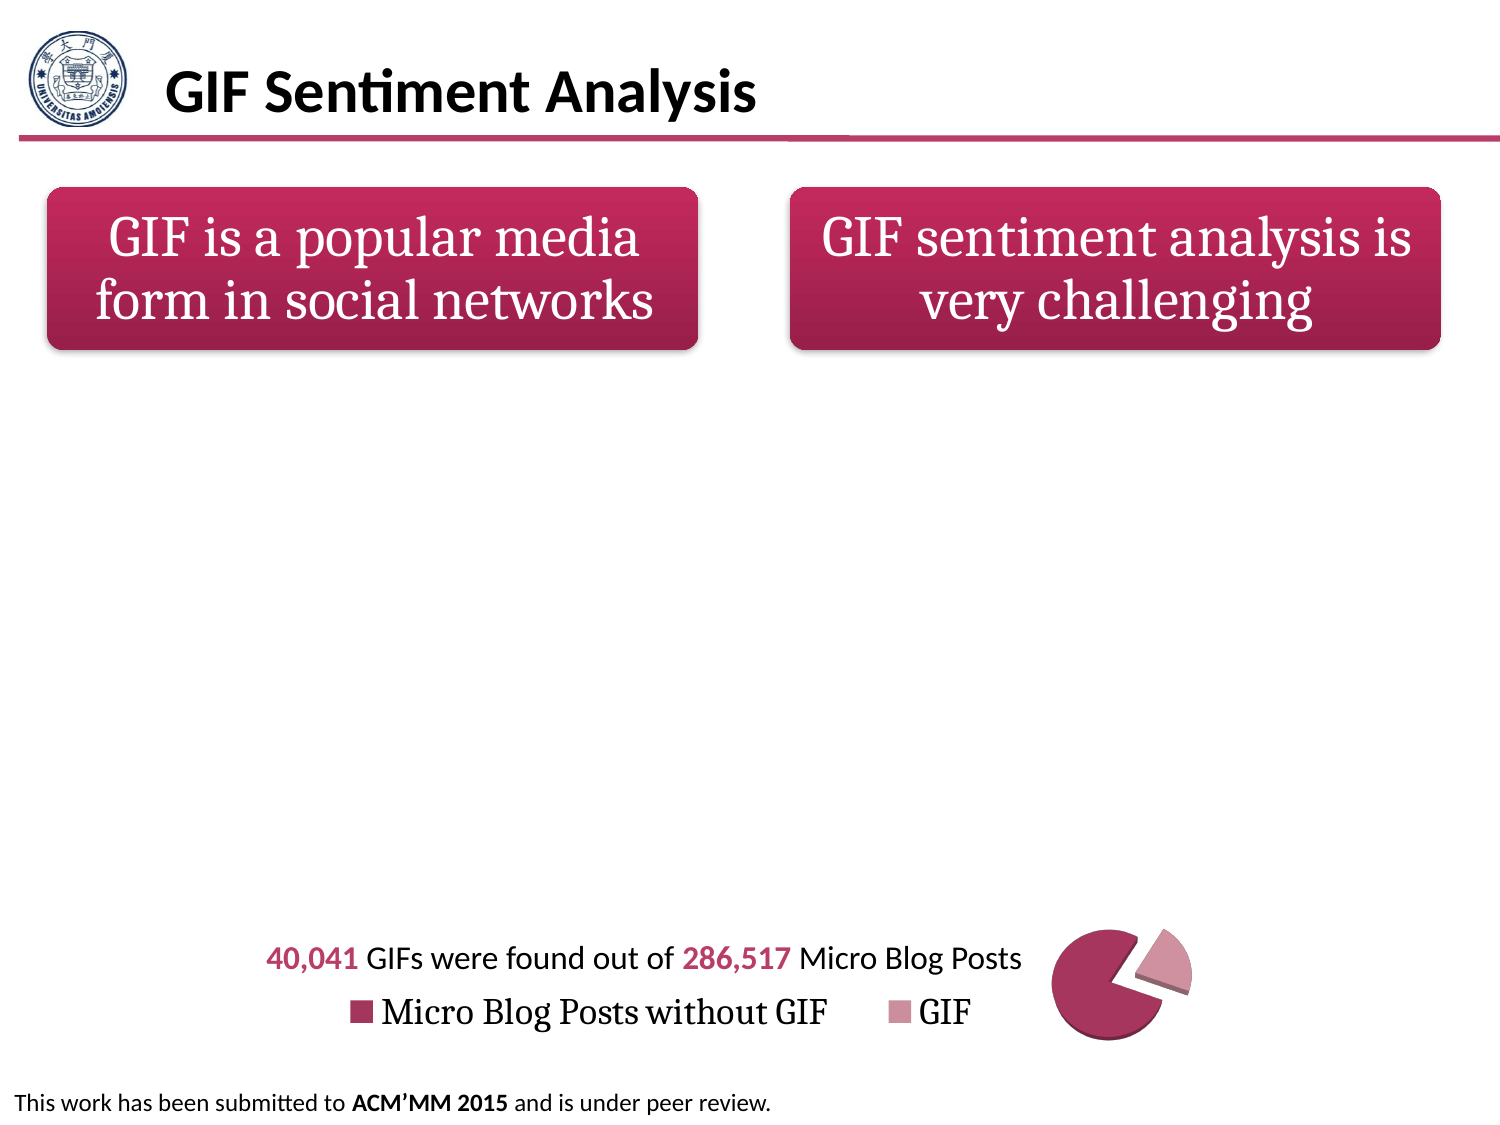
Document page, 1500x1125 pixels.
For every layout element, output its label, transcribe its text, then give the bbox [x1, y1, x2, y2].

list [46, 174, 1442, 479]
text_box This work has been submitted to ACM’MM 2015 and is under peer review. [0, 1079, 787, 1125]
title GIF Sentiment Analysis [149, 37, 1426, 138]
chart [0, 480, 1442, 1055]
picture [19, 31, 136, 127]
